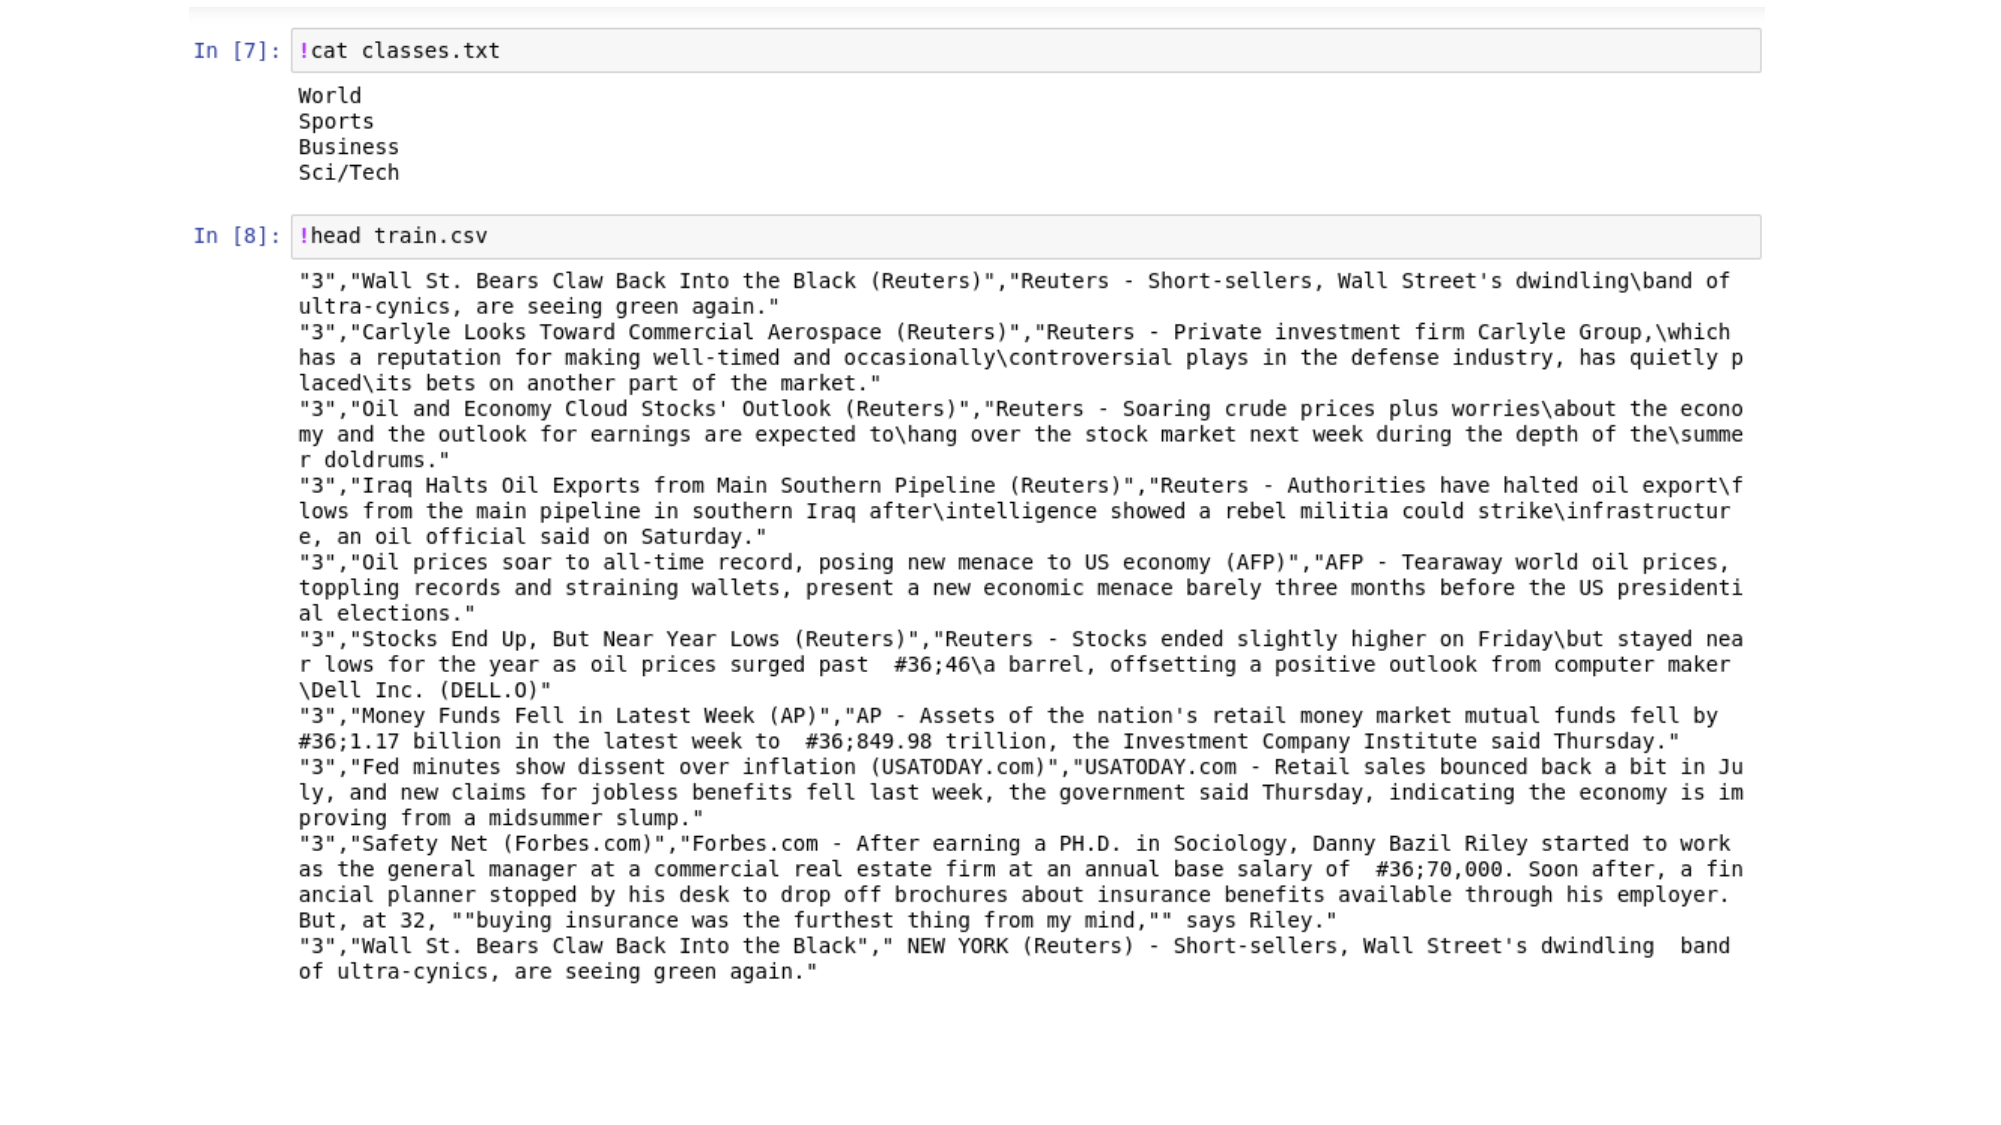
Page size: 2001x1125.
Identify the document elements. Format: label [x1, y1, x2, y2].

list [189, 7, 1765, 1006]
